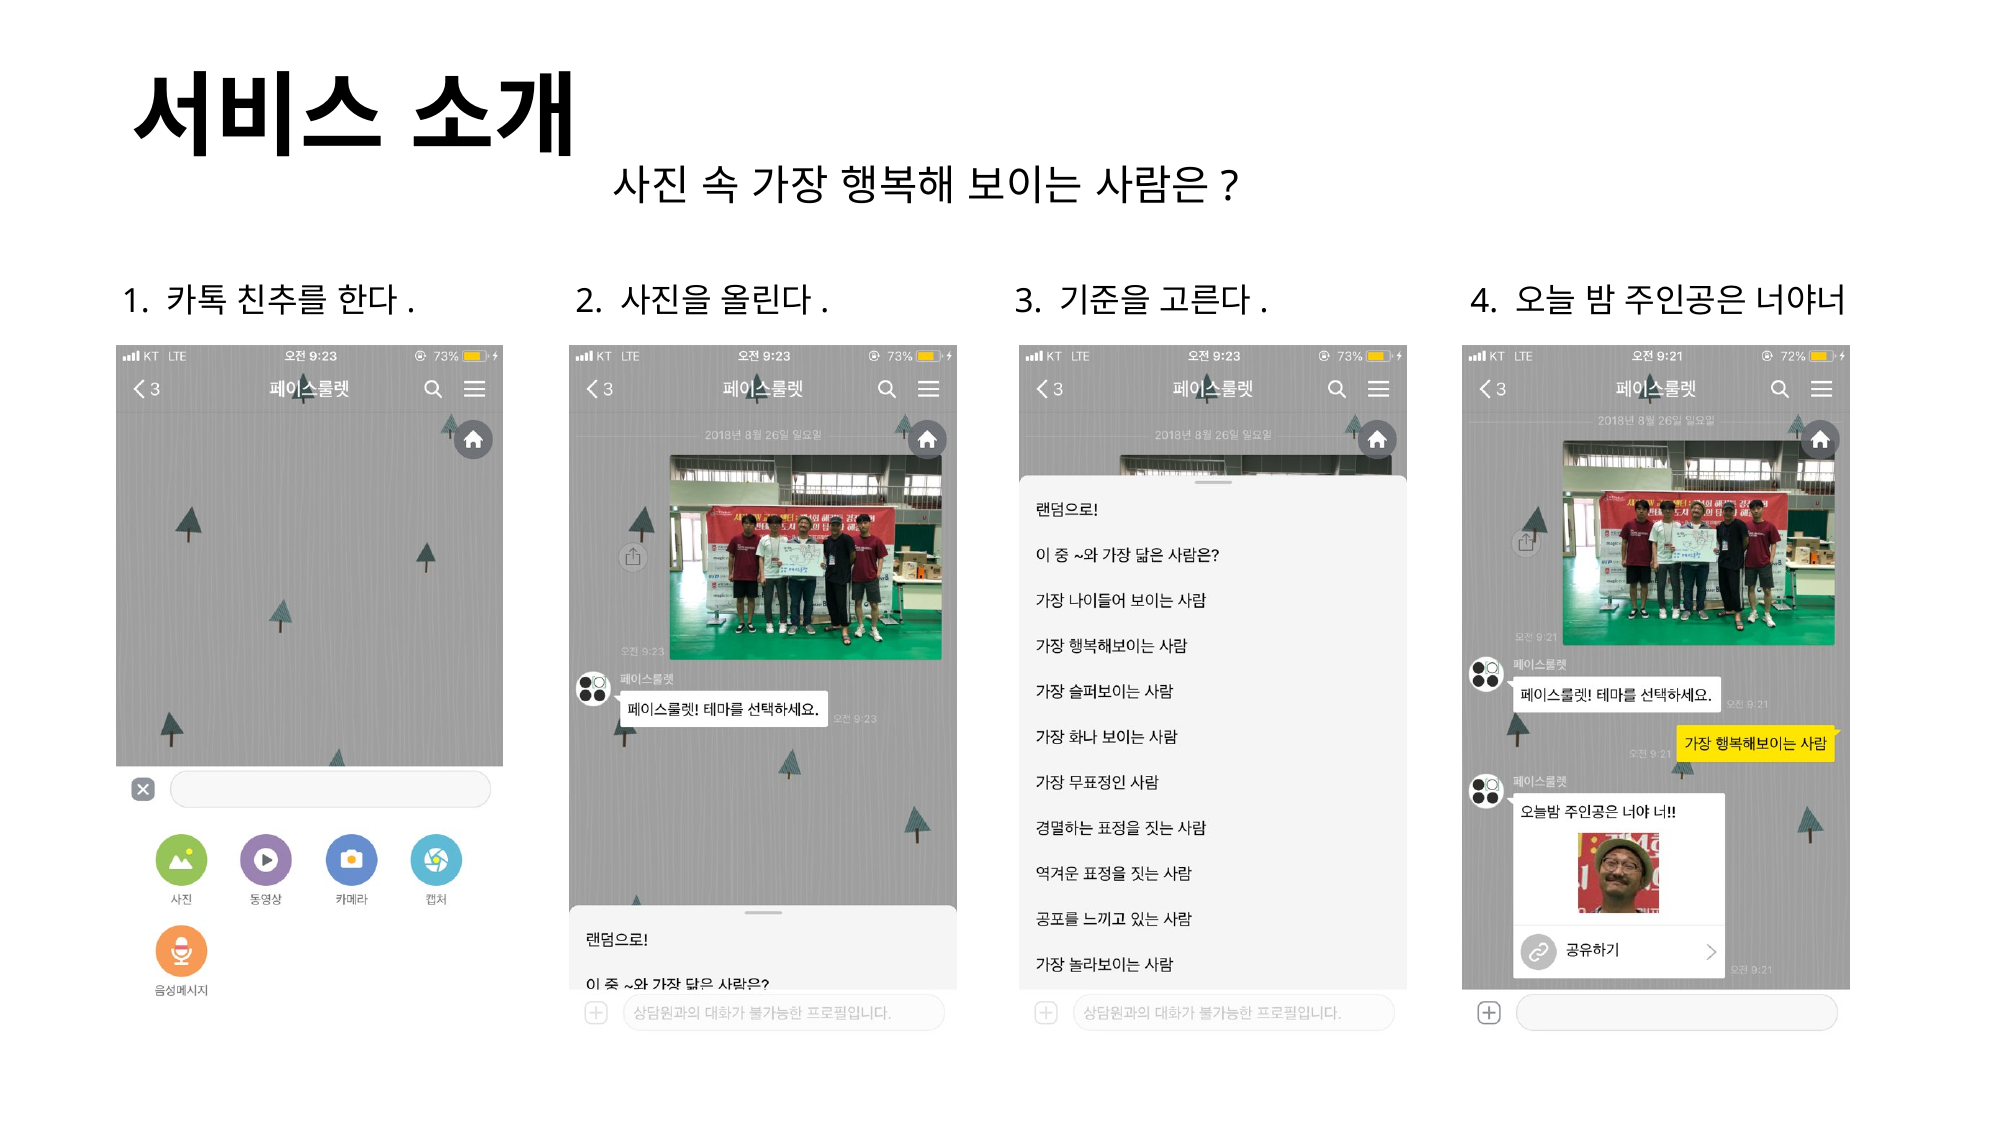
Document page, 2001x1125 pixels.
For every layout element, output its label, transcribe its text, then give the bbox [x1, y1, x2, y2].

text_box 4. 오늘 밤 주인공은 너야너 [1455, 271, 1863, 327]
text_box 1. 카톡 친추를 한다. [107, 271, 431, 327]
picture [116, 345, 503, 1035]
text_box 2. 사진을 올린다. [560, 271, 845, 327]
picture [1462, 345, 1850, 1035]
title 서비스 소개 [116, 62, 1842, 280]
picture [1019, 345, 1407, 1035]
text_box 3. 기준을 고른다. [999, 271, 1284, 327]
picture [569, 345, 957, 1035]
text_box 사진 속 가장 행복해 보이는 사람은? [598, 151, 1254, 216]
